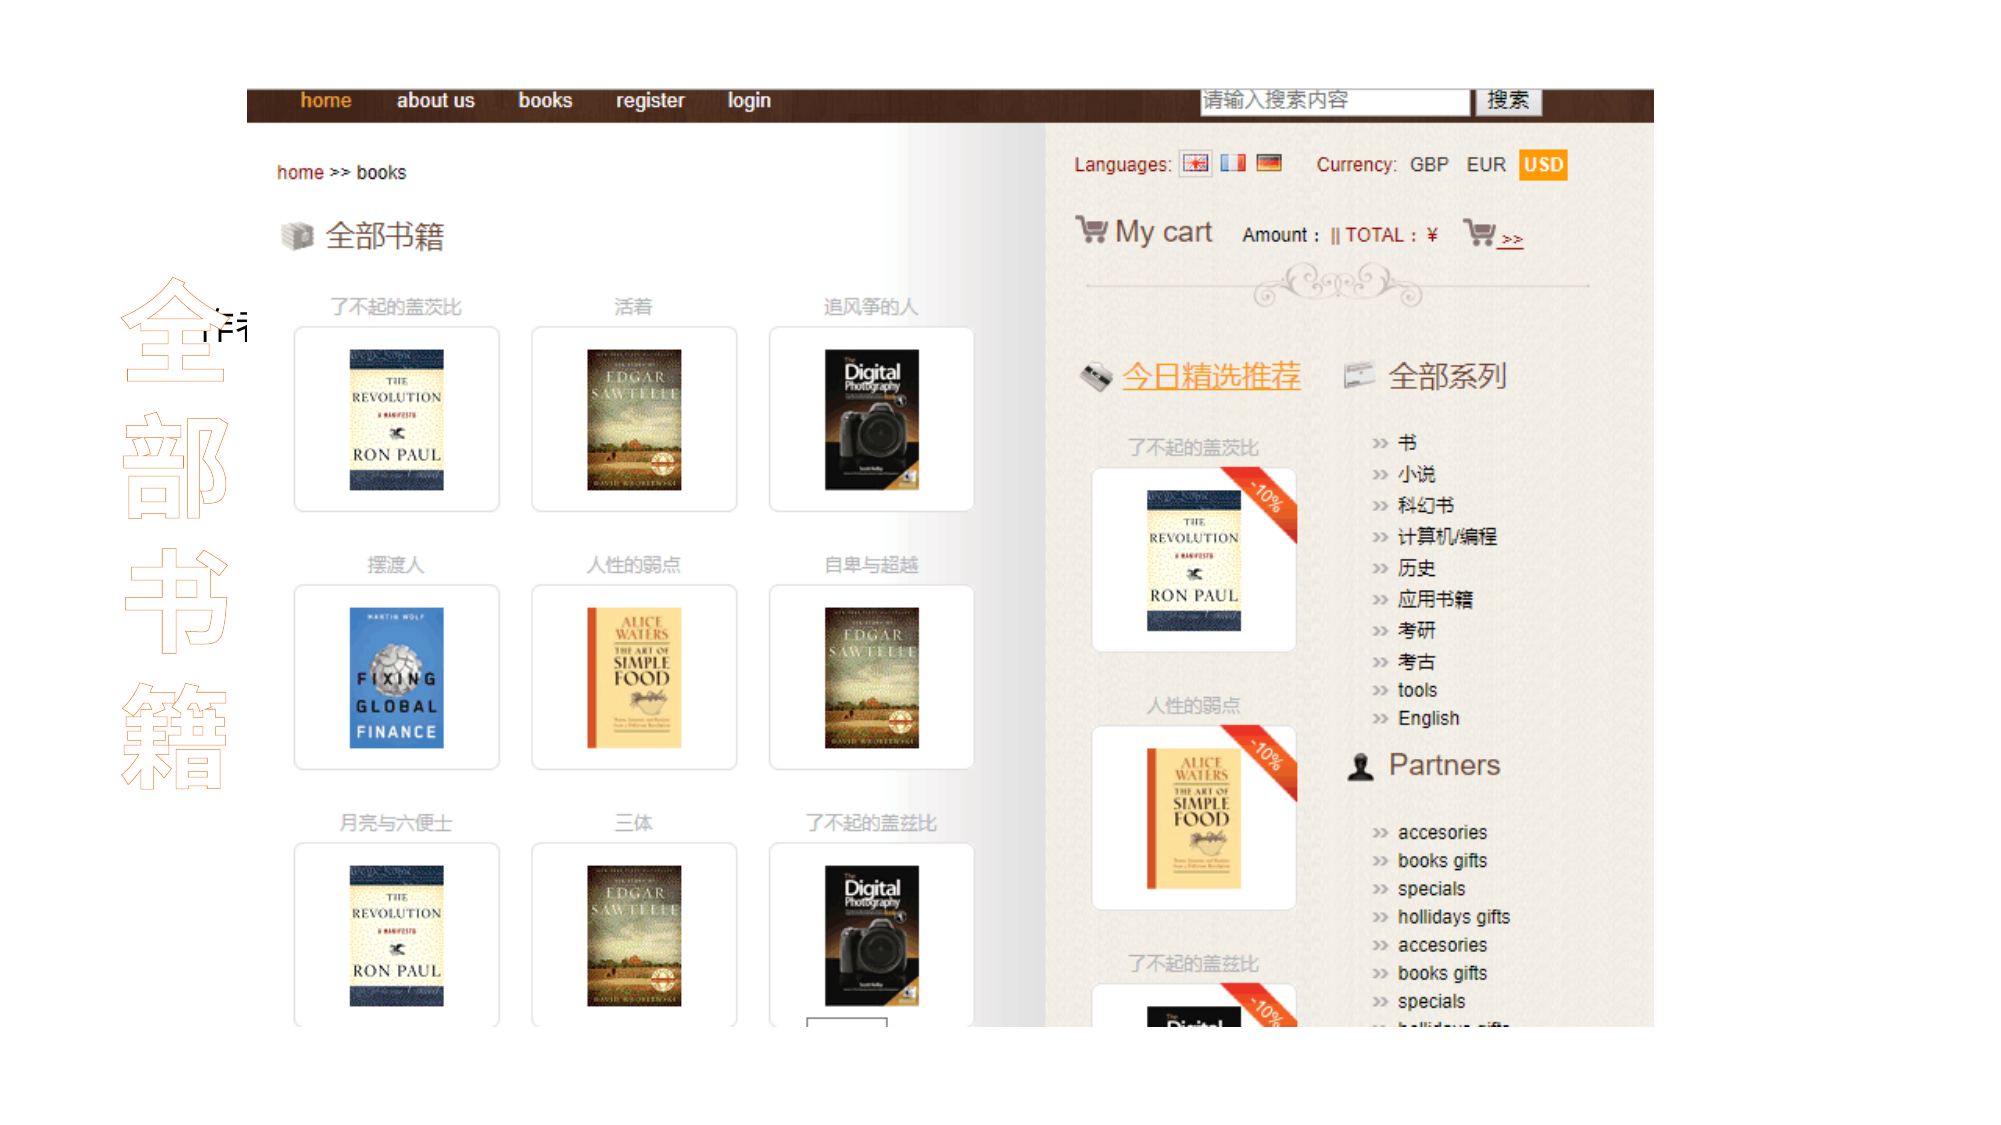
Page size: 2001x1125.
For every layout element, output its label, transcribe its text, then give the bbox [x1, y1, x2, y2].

text_box 全 部 书 籍 [103, 253, 247, 809]
picture [0, 84, 2000, 1027]
